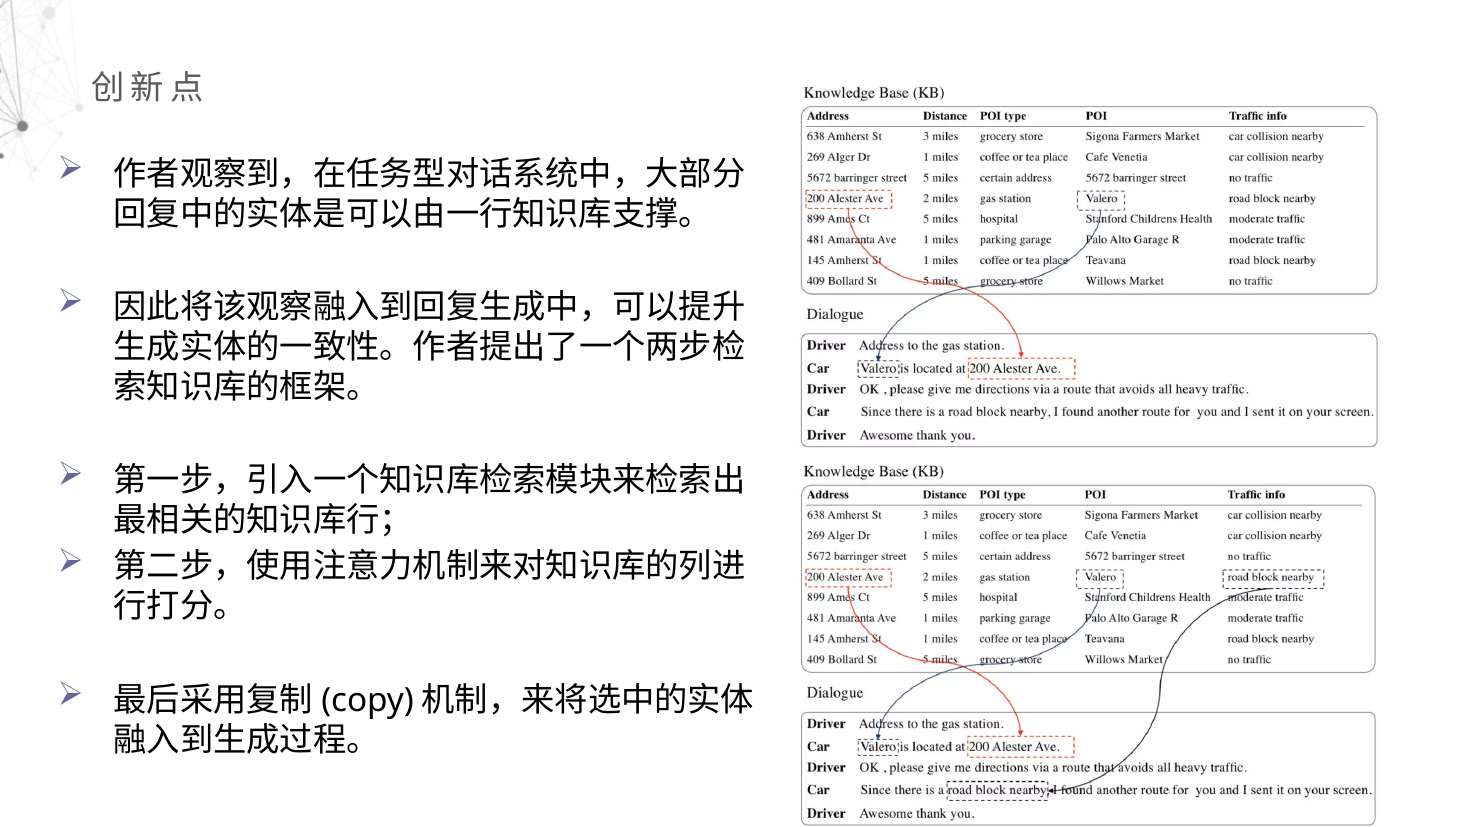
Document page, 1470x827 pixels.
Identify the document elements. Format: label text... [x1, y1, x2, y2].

text_box 创新点 [76, 75, 219, 114]
text_box 作者观察到，在任务型对话系统中，大部分回复中的实体是可以由一行知识库支撑。 因此将该观察融入到回复生成中，可以提升生成实体的一致性。作者提出了一个两步检索知识库的框架。 第一步，引入一个知识库检索模块来检索出最相关的知识库行； 第二步，使用注意力机制来对知识库的列进行打分。 最后采用复制(copy)机制，来将选中的实体融入到生成过程。 [42, 144, 776, 780]
picture [0, 0, 682, 185]
picture [797, 76, 1380, 452]
picture [798, 461, 1378, 827]
